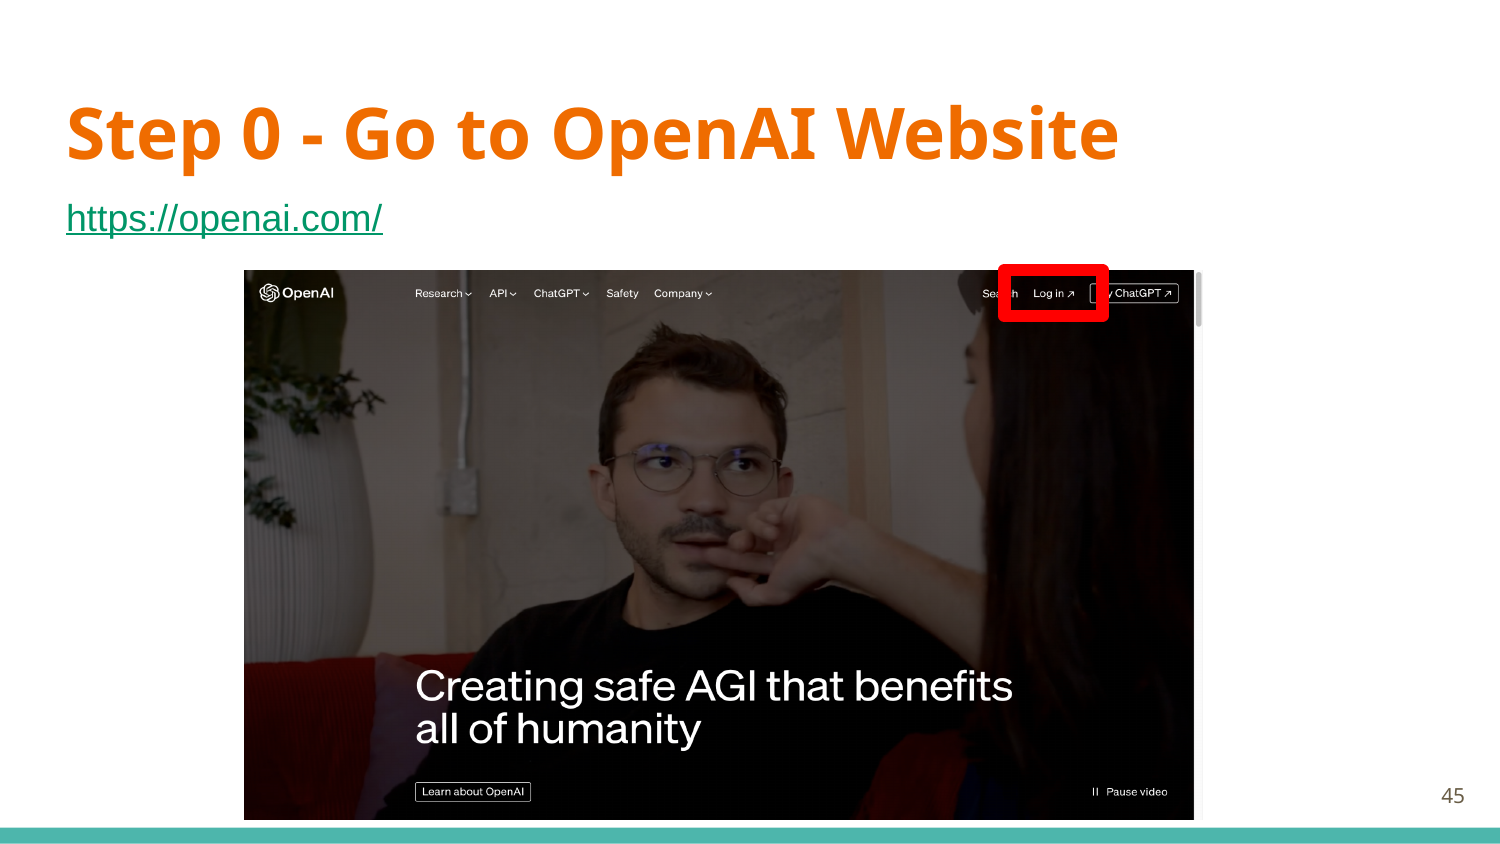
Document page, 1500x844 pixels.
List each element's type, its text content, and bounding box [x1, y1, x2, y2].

slide_number 45 [1389, 764, 1480, 830]
title Step 0 - Go to OpenAI Website [51, 72, 1449, 189]
picture [244, 269, 1203, 820]
text_box https://openai.com/ [51, 178, 544, 299]
